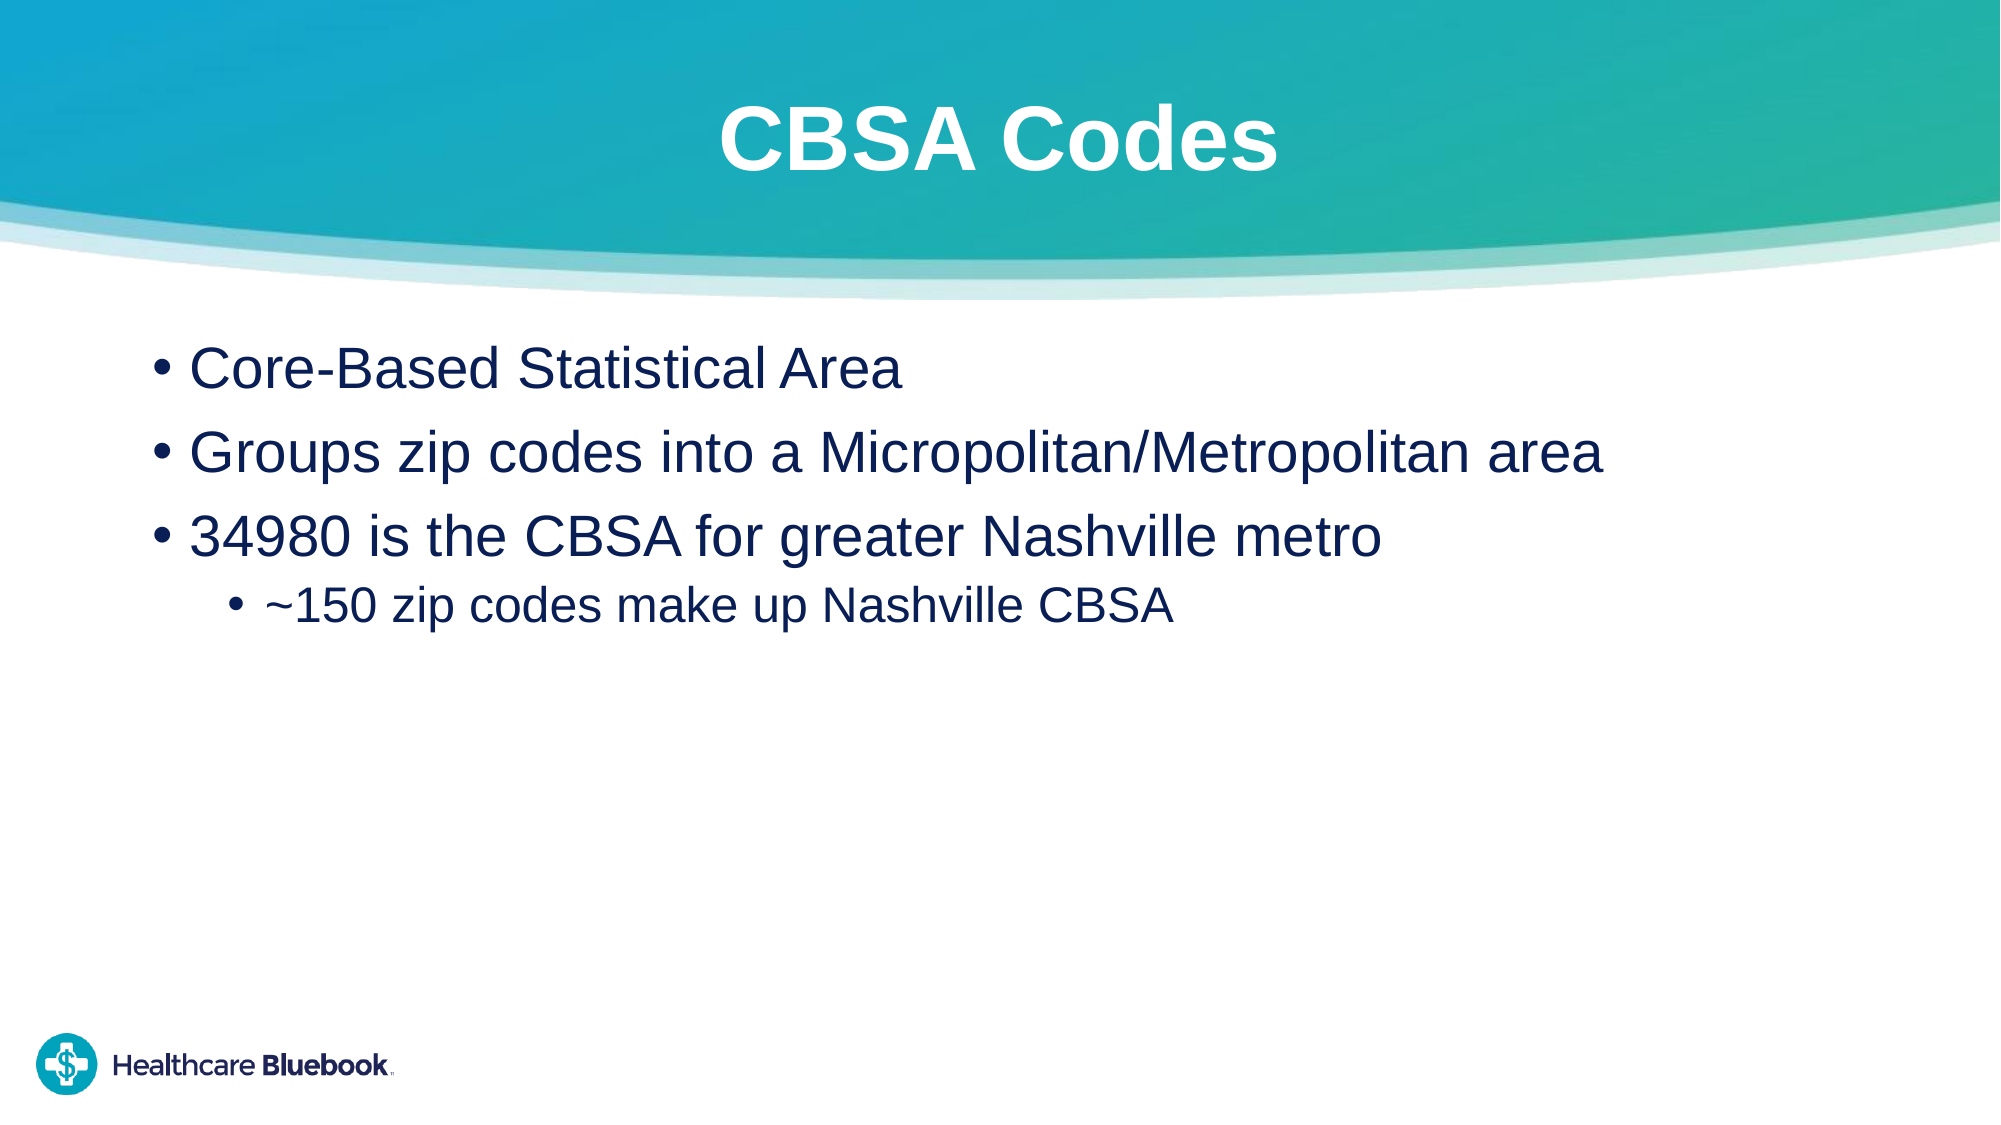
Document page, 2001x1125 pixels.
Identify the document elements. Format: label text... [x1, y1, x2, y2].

picture [0, 0, 2000, 300]
list Core-Based Statistical Area Groups zip codes into a Micropolitan/Metropolitan area 34980 is the CBSA for greater Nashville metro ~150 zip codes make up Nashville CBSA [137, 331, 1863, 1036]
title CBSA Codes [137, 31, 1863, 250]
